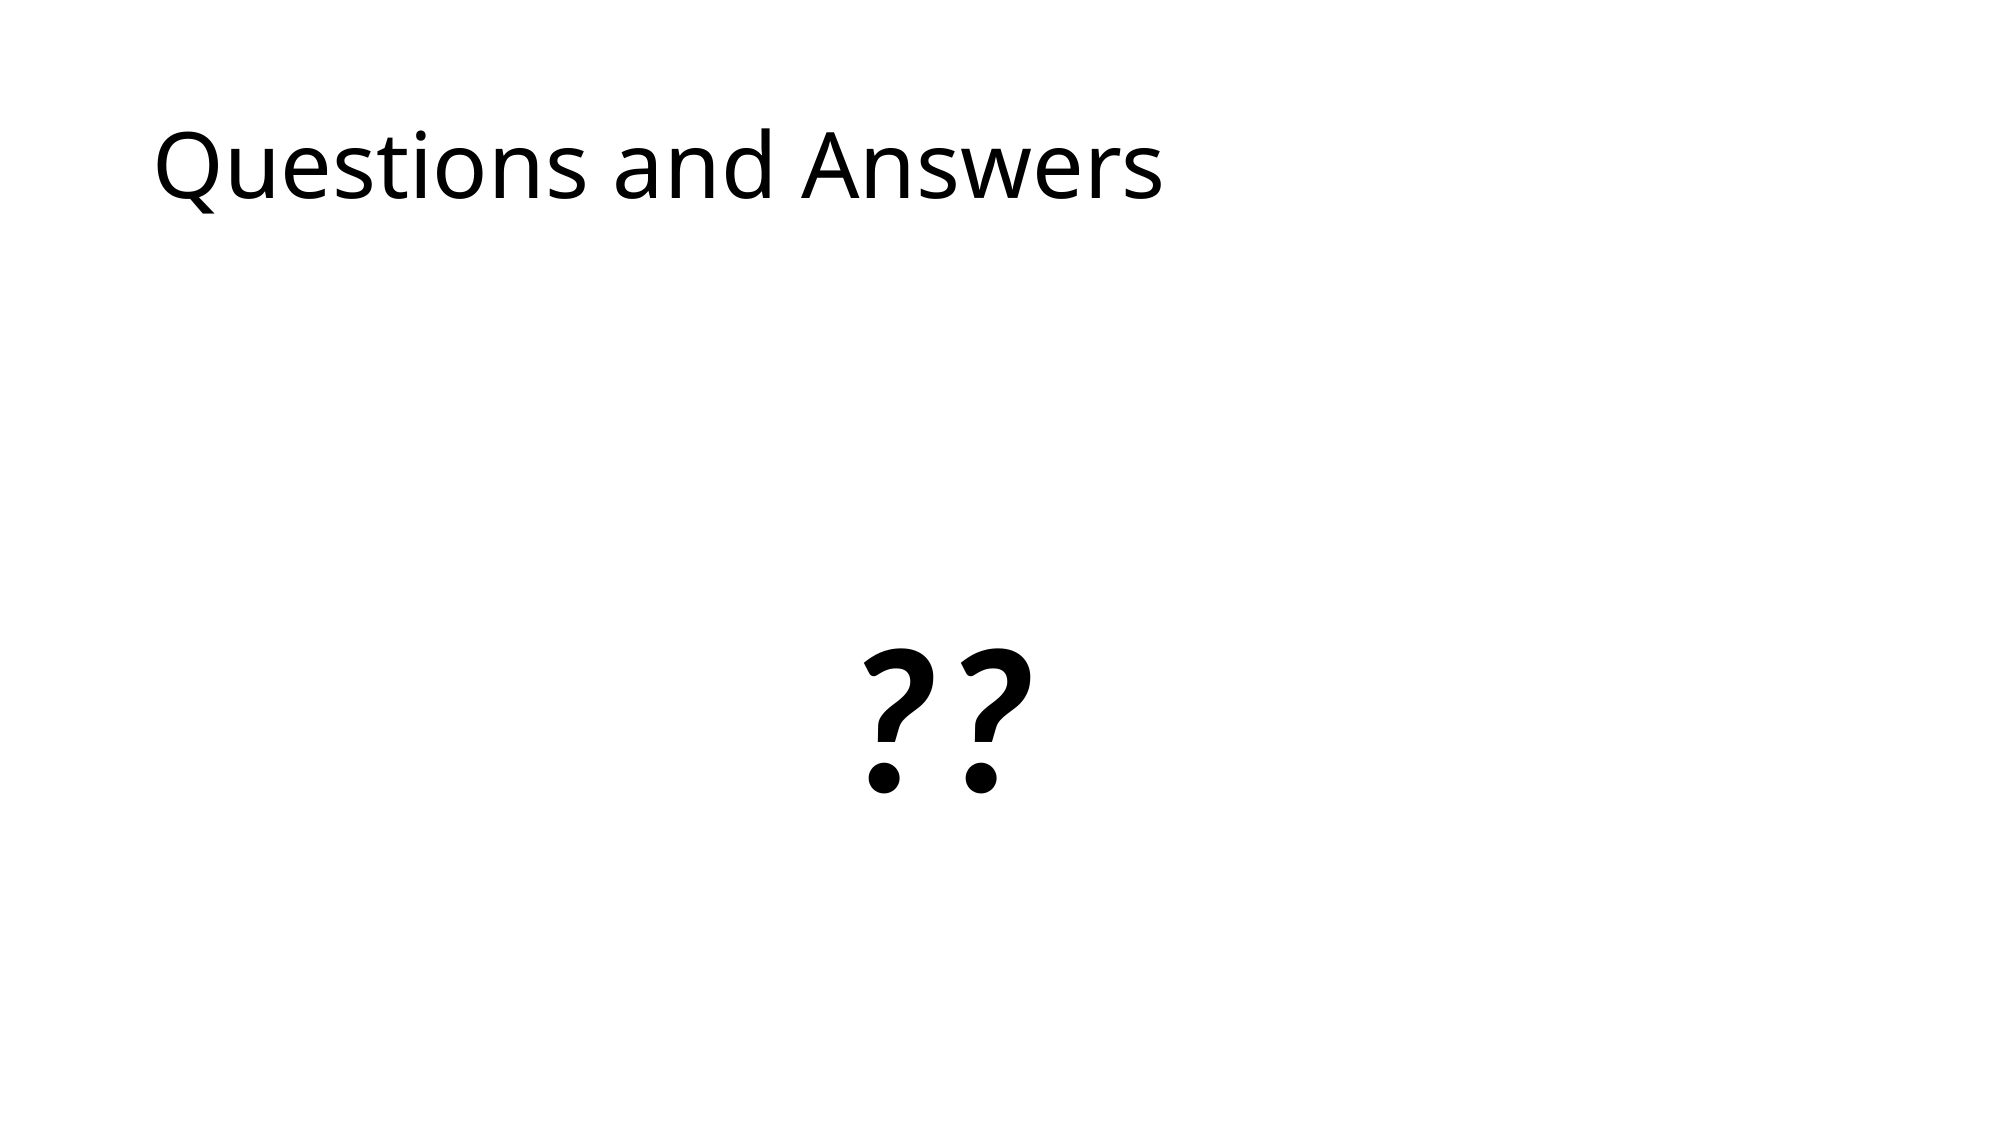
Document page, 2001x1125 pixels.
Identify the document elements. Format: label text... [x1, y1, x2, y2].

list ?? [168, 239, 1894, 954]
title Questions and Answers [137, 59, 1863, 278]
